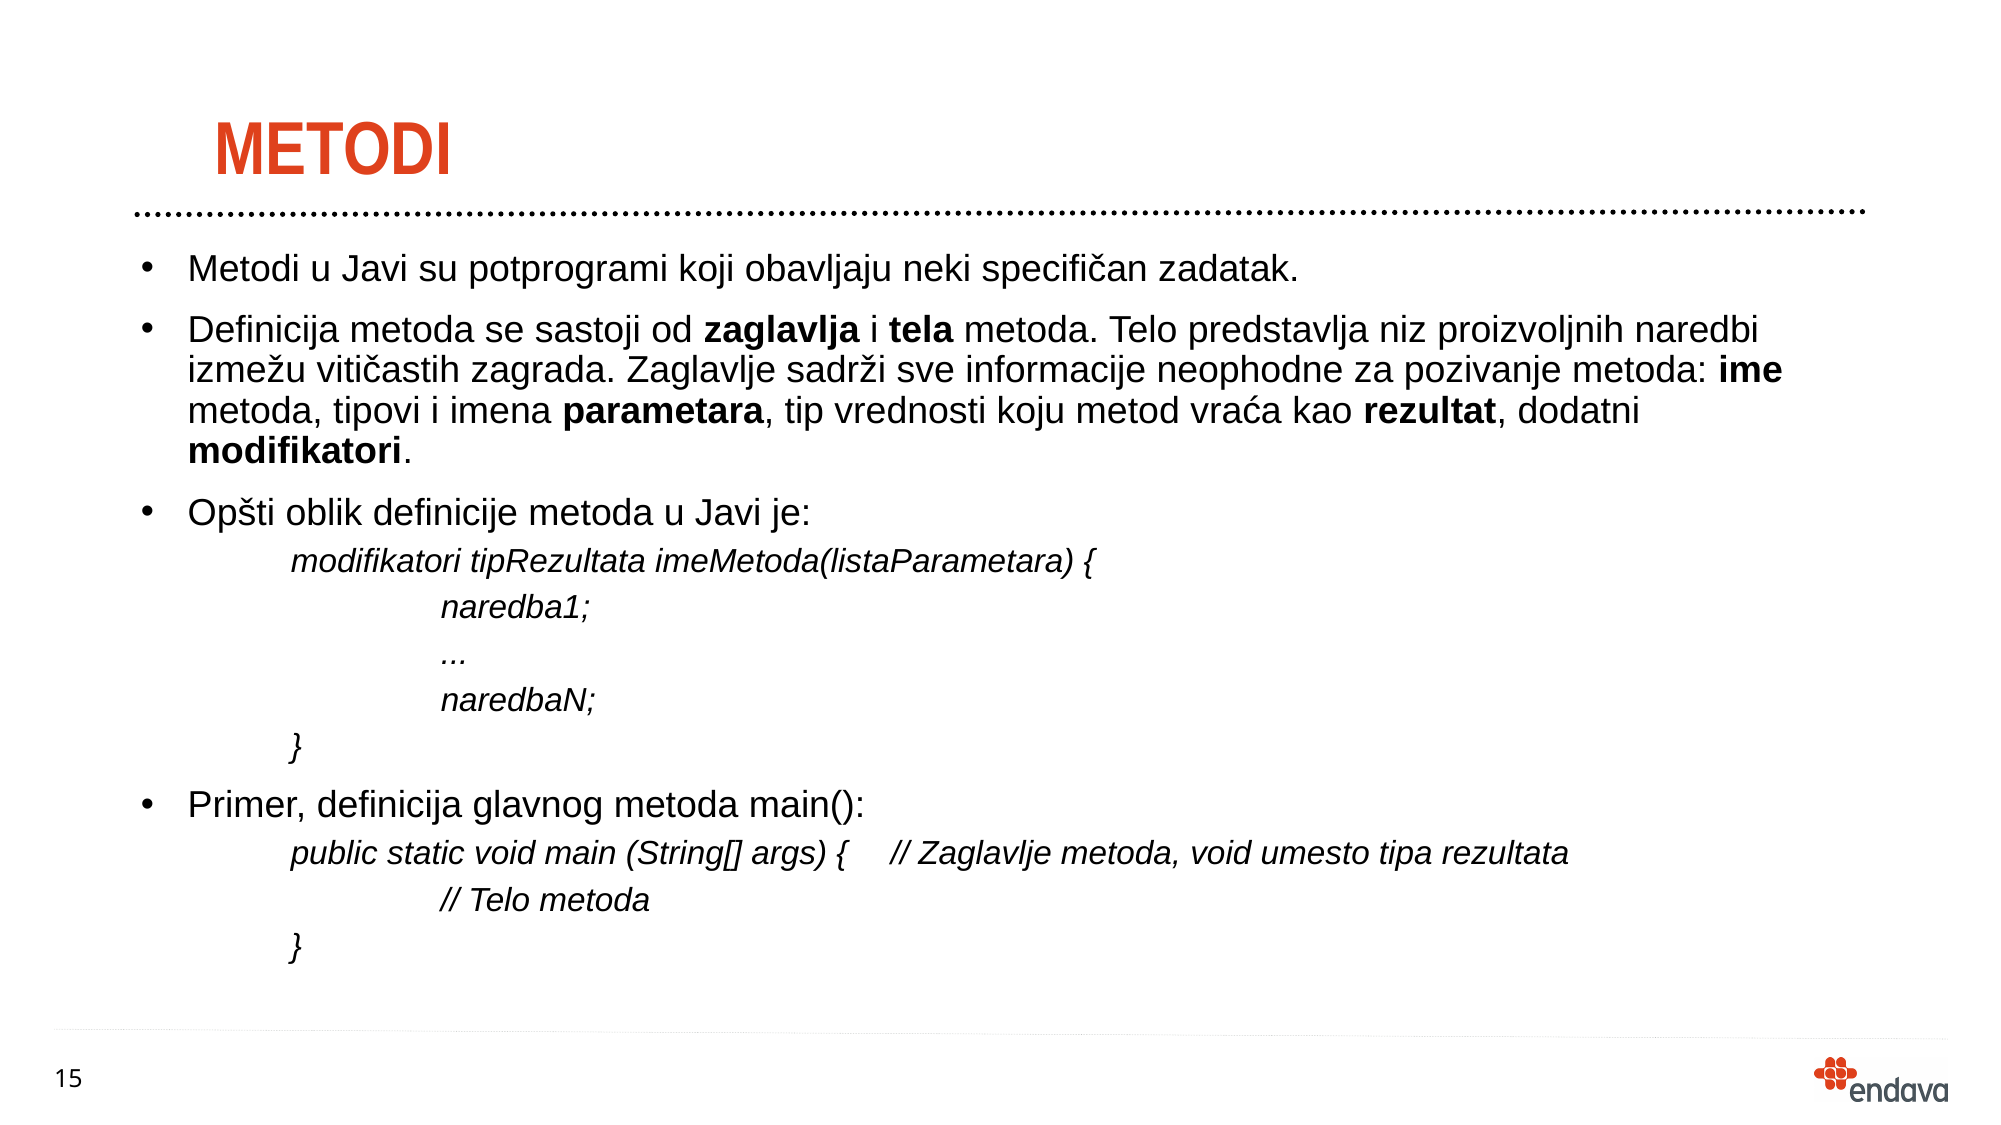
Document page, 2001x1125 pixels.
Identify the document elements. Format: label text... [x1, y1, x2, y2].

list Metodi u Javi su potprogrami koji obavljaju neki specifičan zadatak. Definicija metoda se sastoji od zaglavlja i tela metoda. Telo predstavlja niz proizvoljnih naredbi izmežu vitičastih zagrada. Zaglavlje sadrži sve informacije neophodne za pozivanje metoda: ime metoda, tipovi i imena parametara, tip vrednosti koju metod vraća kao rezultat, dodatni modifikatori. Opšti oblik definicije metoda u Javi je: modifikatori tipRezultata imeMetoda(listaParametara) { naredba1; ... naredbaN; } Primer, definicija glavnog metoda main(): public static void main (String[] args) { // Zaglavlje metoda, void umesto tipa rezultata // Telo metoda } [140, 240, 1817, 1015]
title metodi [198, 26, 484, 195]
picture [1814, 1057, 1948, 1102]
